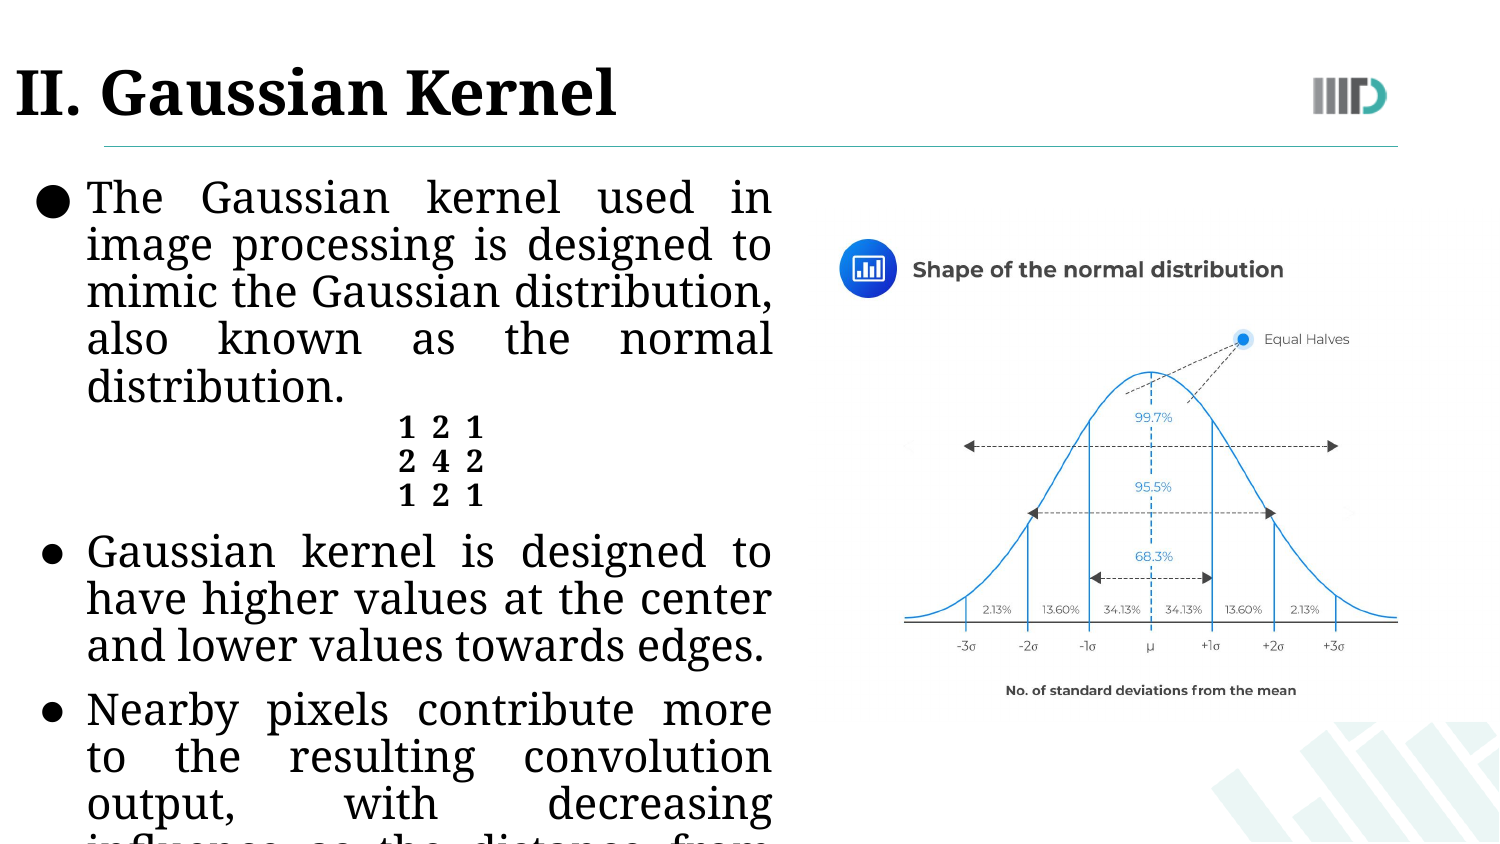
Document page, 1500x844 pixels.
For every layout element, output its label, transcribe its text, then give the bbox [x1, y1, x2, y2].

list The Gaussian kernel used in image processing is designed to mimic the Gaussian distribution, also known as the normal distribution. 1 2 1 2 4 2 1 2 1 Gaussian kernel is designed to have higher values at the center and lower values towards edges. Nearby pixels contribute more to the resulting convolution output, with decreasing influence as the distance from the center increases. [0, 169, 785, 761]
text_box II. Gaussian Kernel [0, 38, 1402, 132]
picture [808, 208, 1500, 844]
